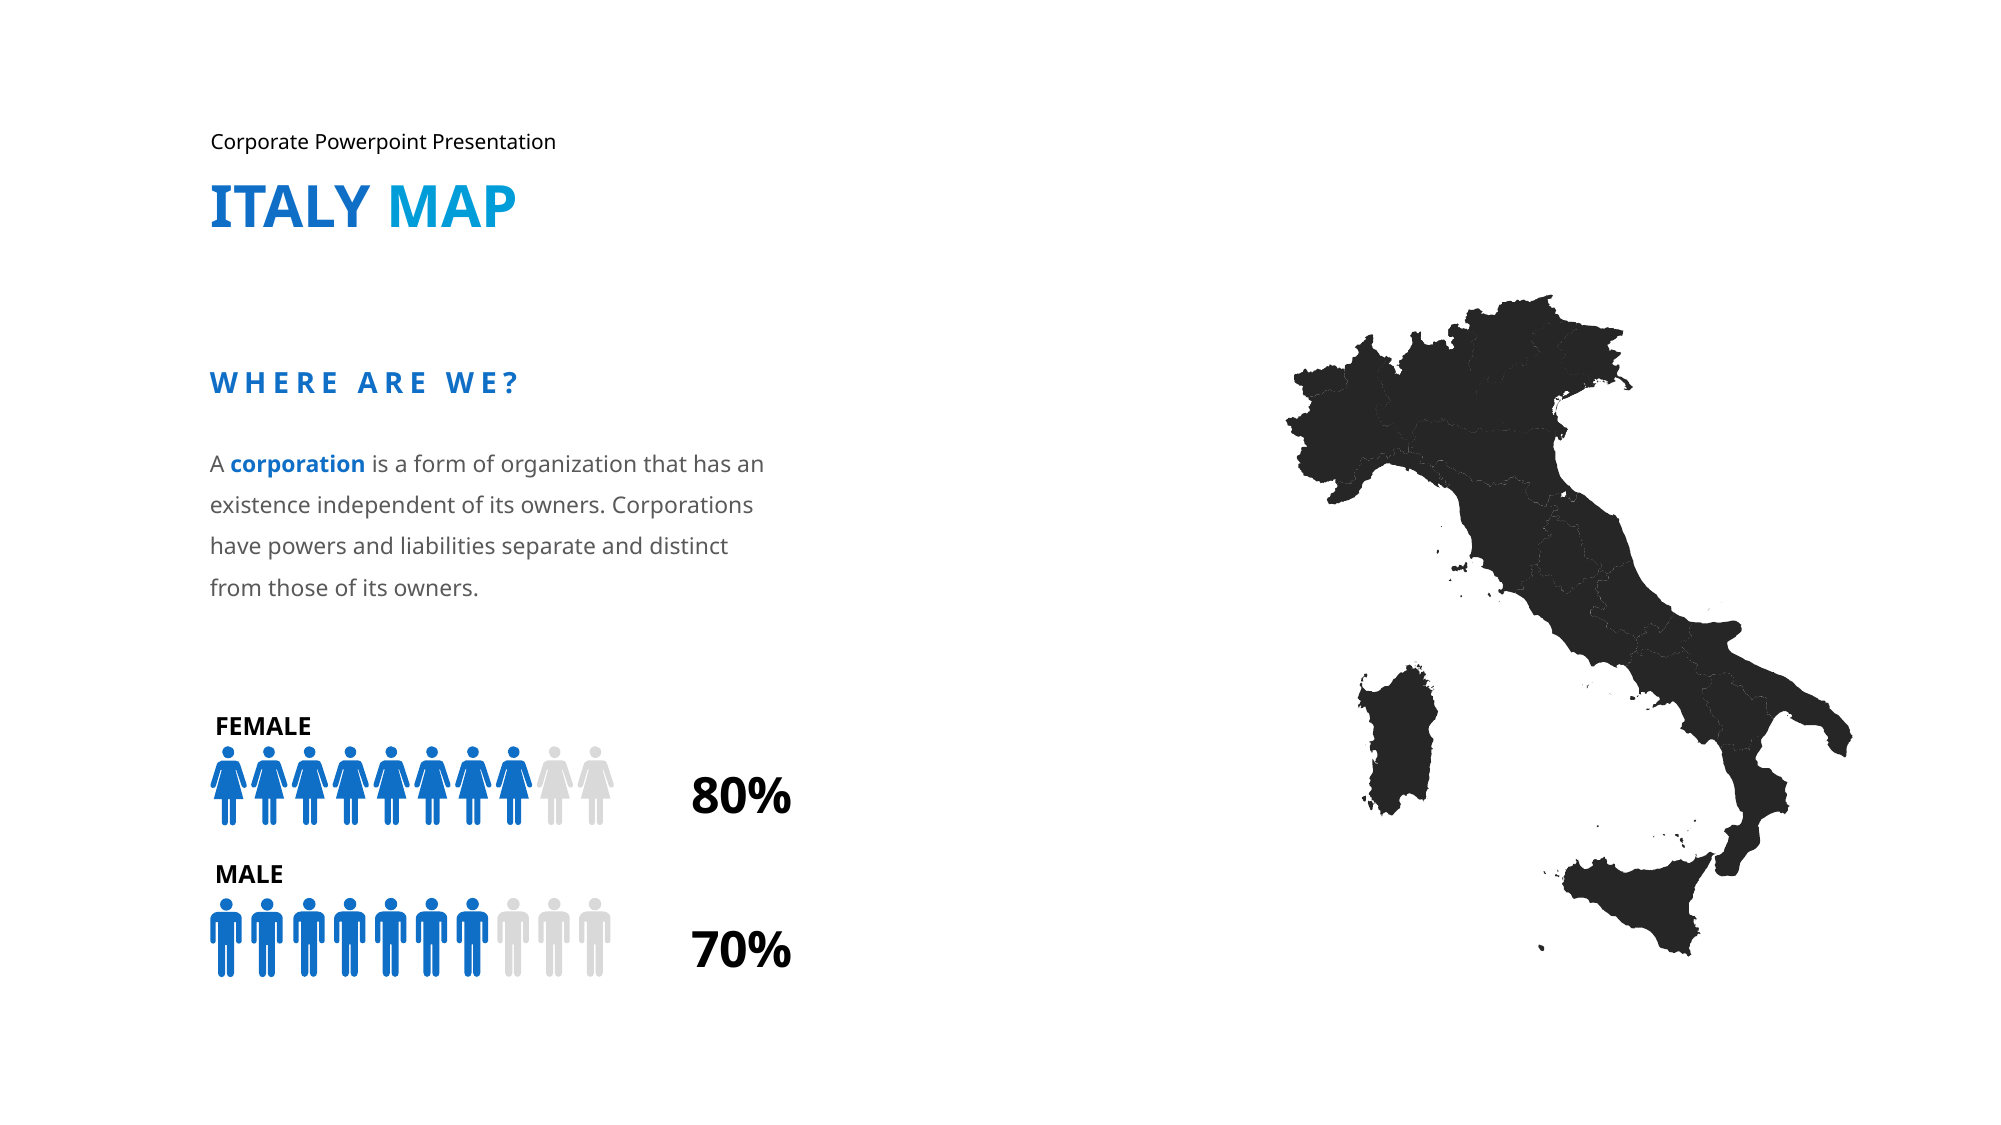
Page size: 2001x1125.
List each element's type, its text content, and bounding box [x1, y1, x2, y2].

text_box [210, 897, 611, 978]
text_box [210, 746, 614, 826]
text_box MALE [200, 836, 409, 897]
text_box 70% [676, 880, 858, 985]
text_box WHERE ARE WE? [194, 357, 735, 407]
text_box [1285, 294, 1853, 957]
text_box FEMALE [200, 688, 535, 749]
text_box ITALY MAP [196, 161, 782, 247]
text_box 80% [676, 726, 858, 832]
text_box Corporate Powerpoint Presentation [195, 121, 769, 161]
text_box A corporation is a form of organization that has an existence independent of its owners. Corporations have powers and liabilities separate and distinct from those of its owners. [194, 428, 801, 608]
